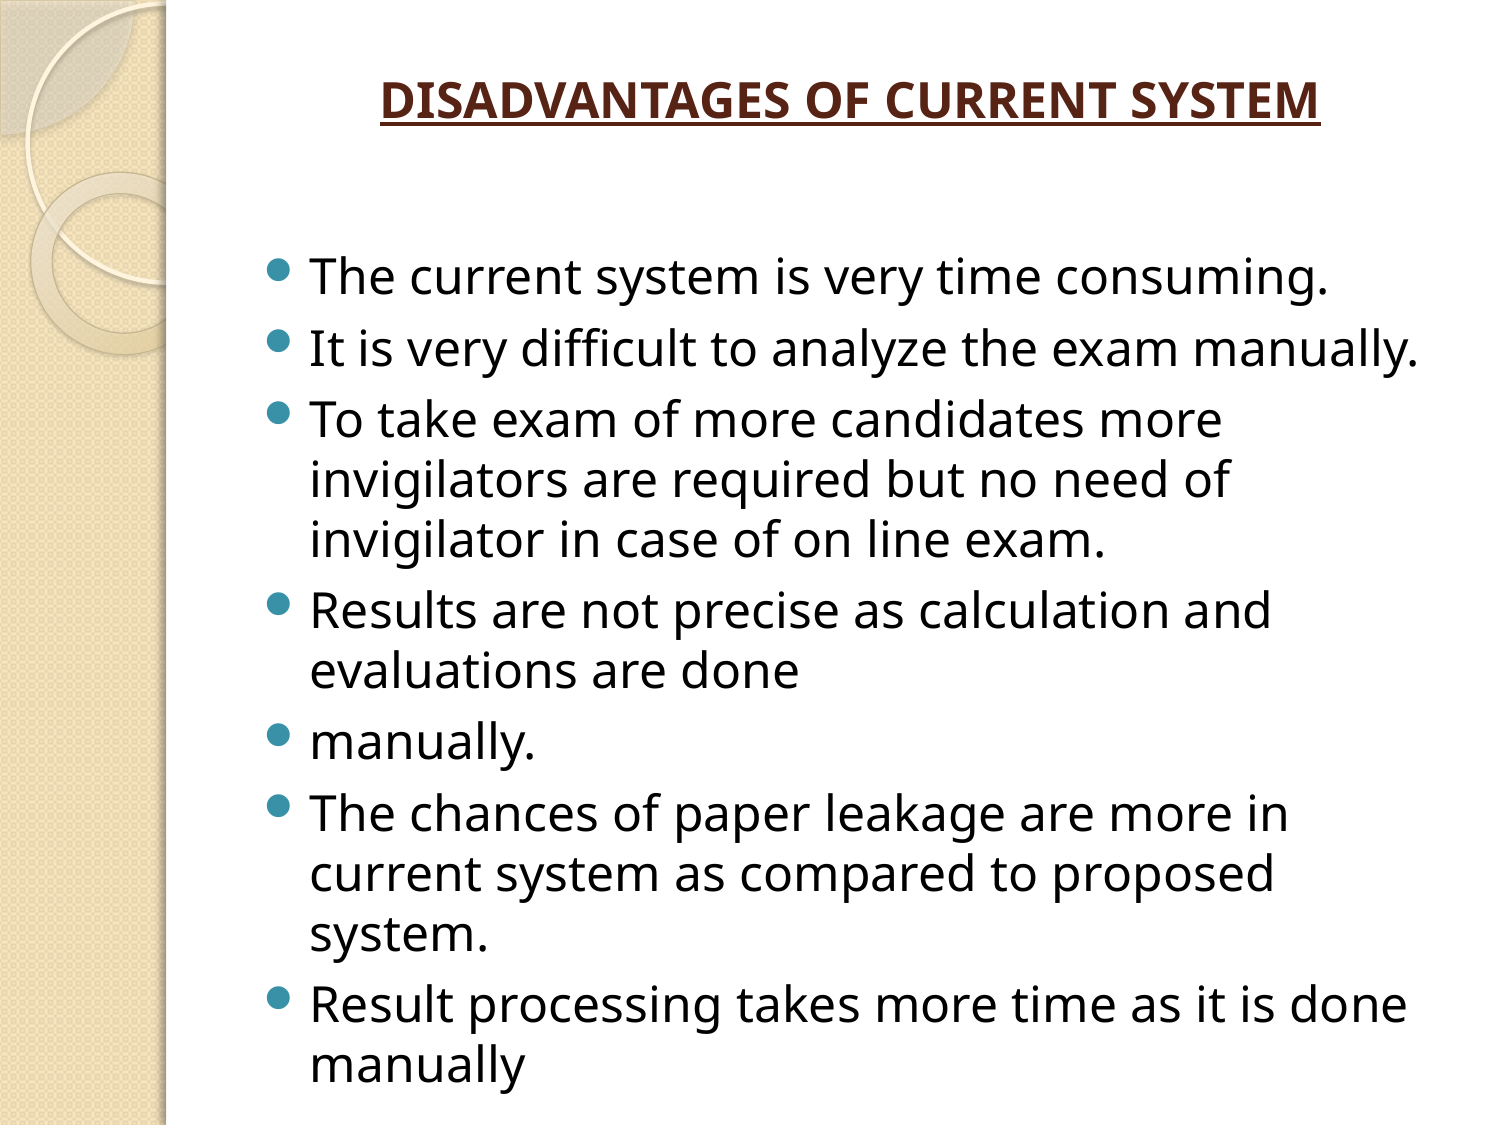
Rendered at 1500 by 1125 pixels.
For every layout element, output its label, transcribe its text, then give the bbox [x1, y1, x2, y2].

list The current system is very time consuming. It is very difficult to analyze the exam manually. To take exam of more candidates more invigilators are required but no need of invigilator in case of on line exam. Results are not precise as calculation and evaluations are done manually. The chances of paper leakage are more in current system as compared to proposed system. Result processing takes more time as it is done manually [235, 237, 1466, 1100]
title DISADVANTAGES OF CURRENT SYSTEM [235, 45, 1466, 233]
